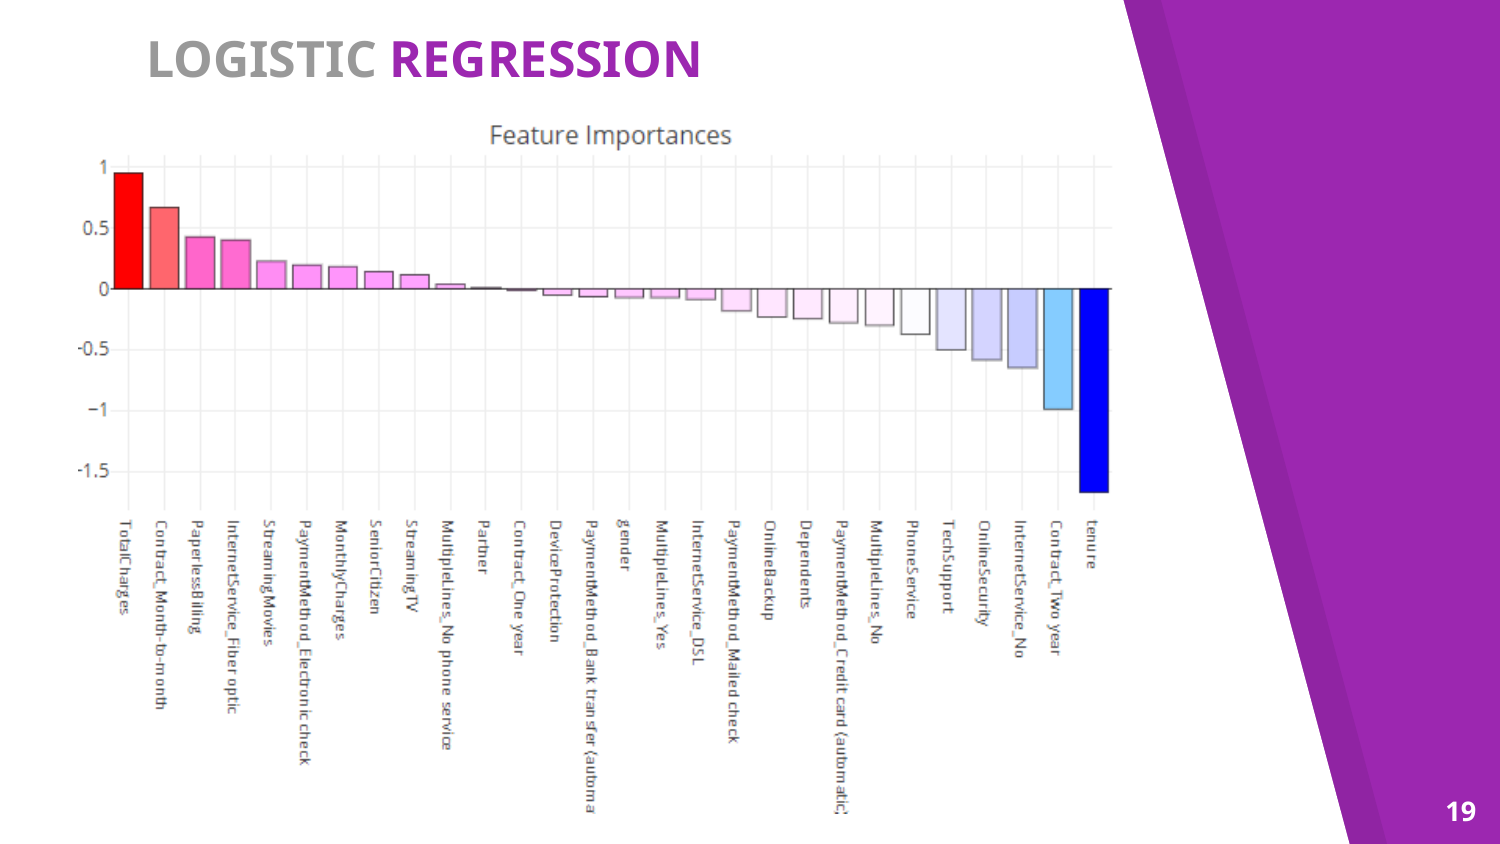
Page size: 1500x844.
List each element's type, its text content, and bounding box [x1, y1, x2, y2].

slide_number ‹#› [1401, 779, 1492, 844]
title LOGISTIC REGRESSION [131, 35, 919, 103]
picture [78, 121, 1153, 814]
